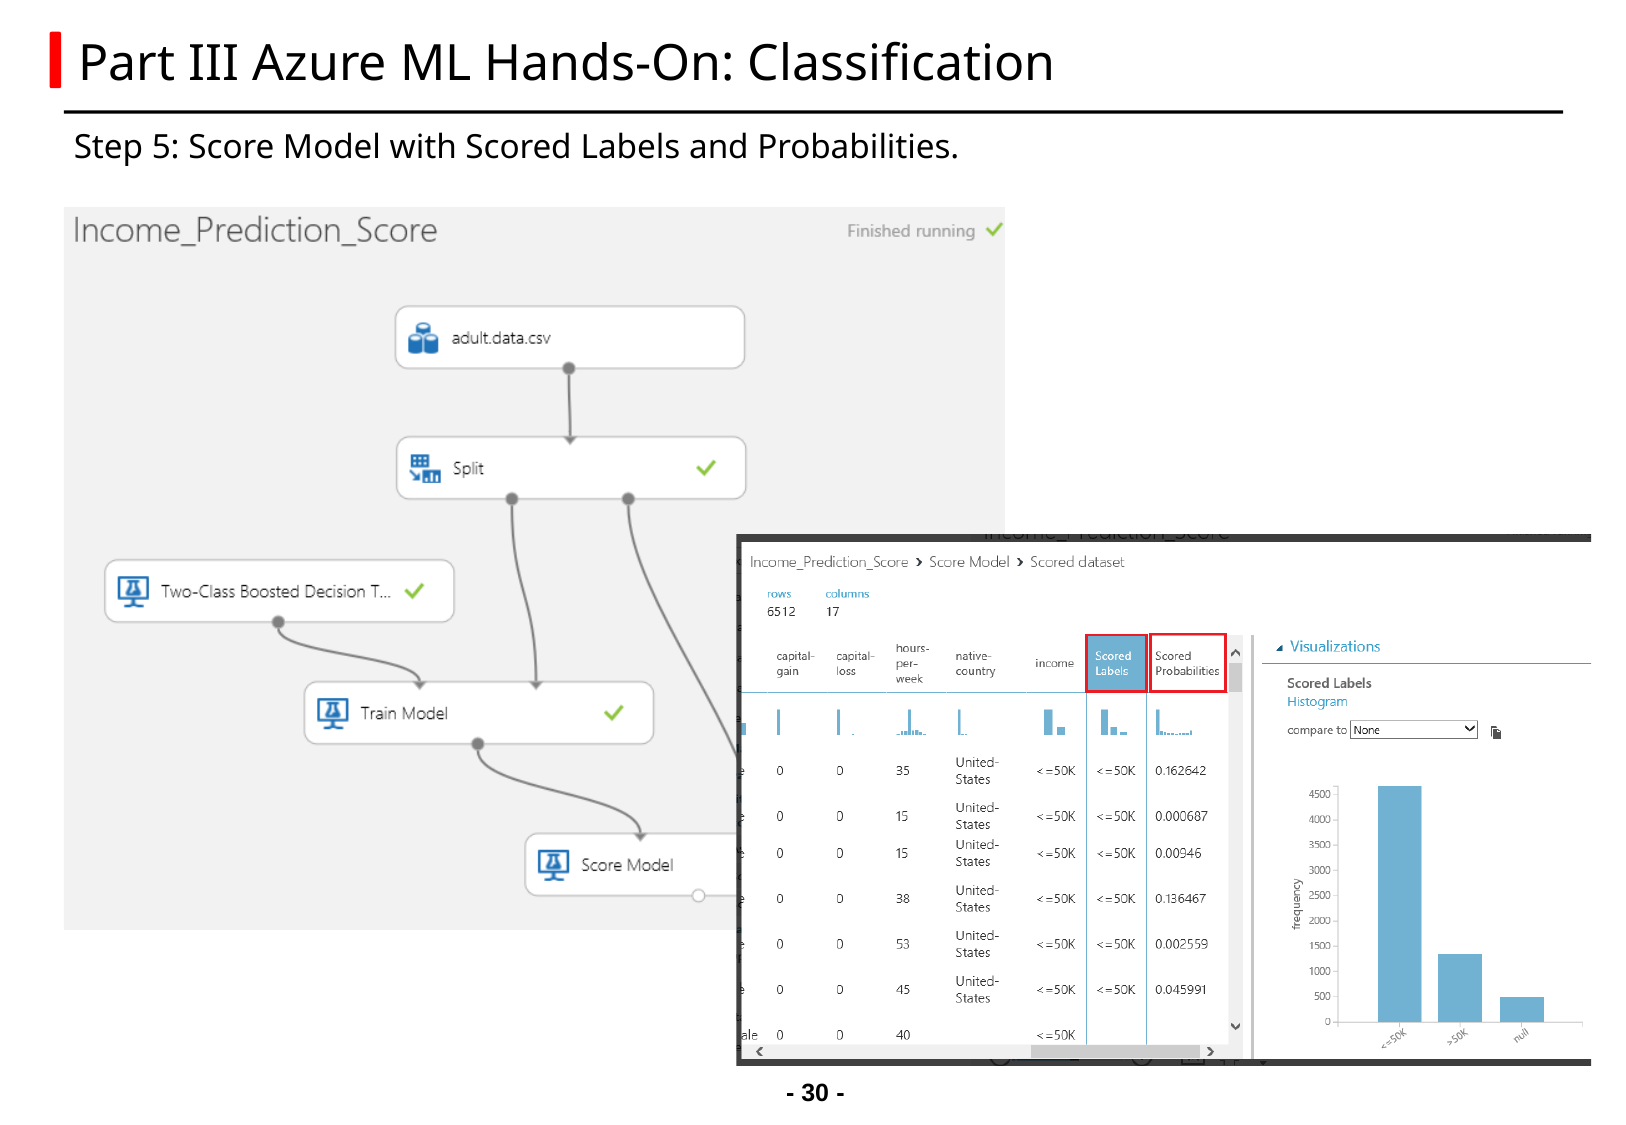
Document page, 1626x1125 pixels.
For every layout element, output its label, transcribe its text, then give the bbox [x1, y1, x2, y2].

text_box Step 5: Score Model with Scored Labels and Probabilities. [59, 118, 1589, 173]
picture [63, 207, 1592, 1066]
slide_number - 29 - [577, 1078, 1054, 1105]
title Part III Azure ML Hands-On: Classification [63, 12, 1310, 98]
